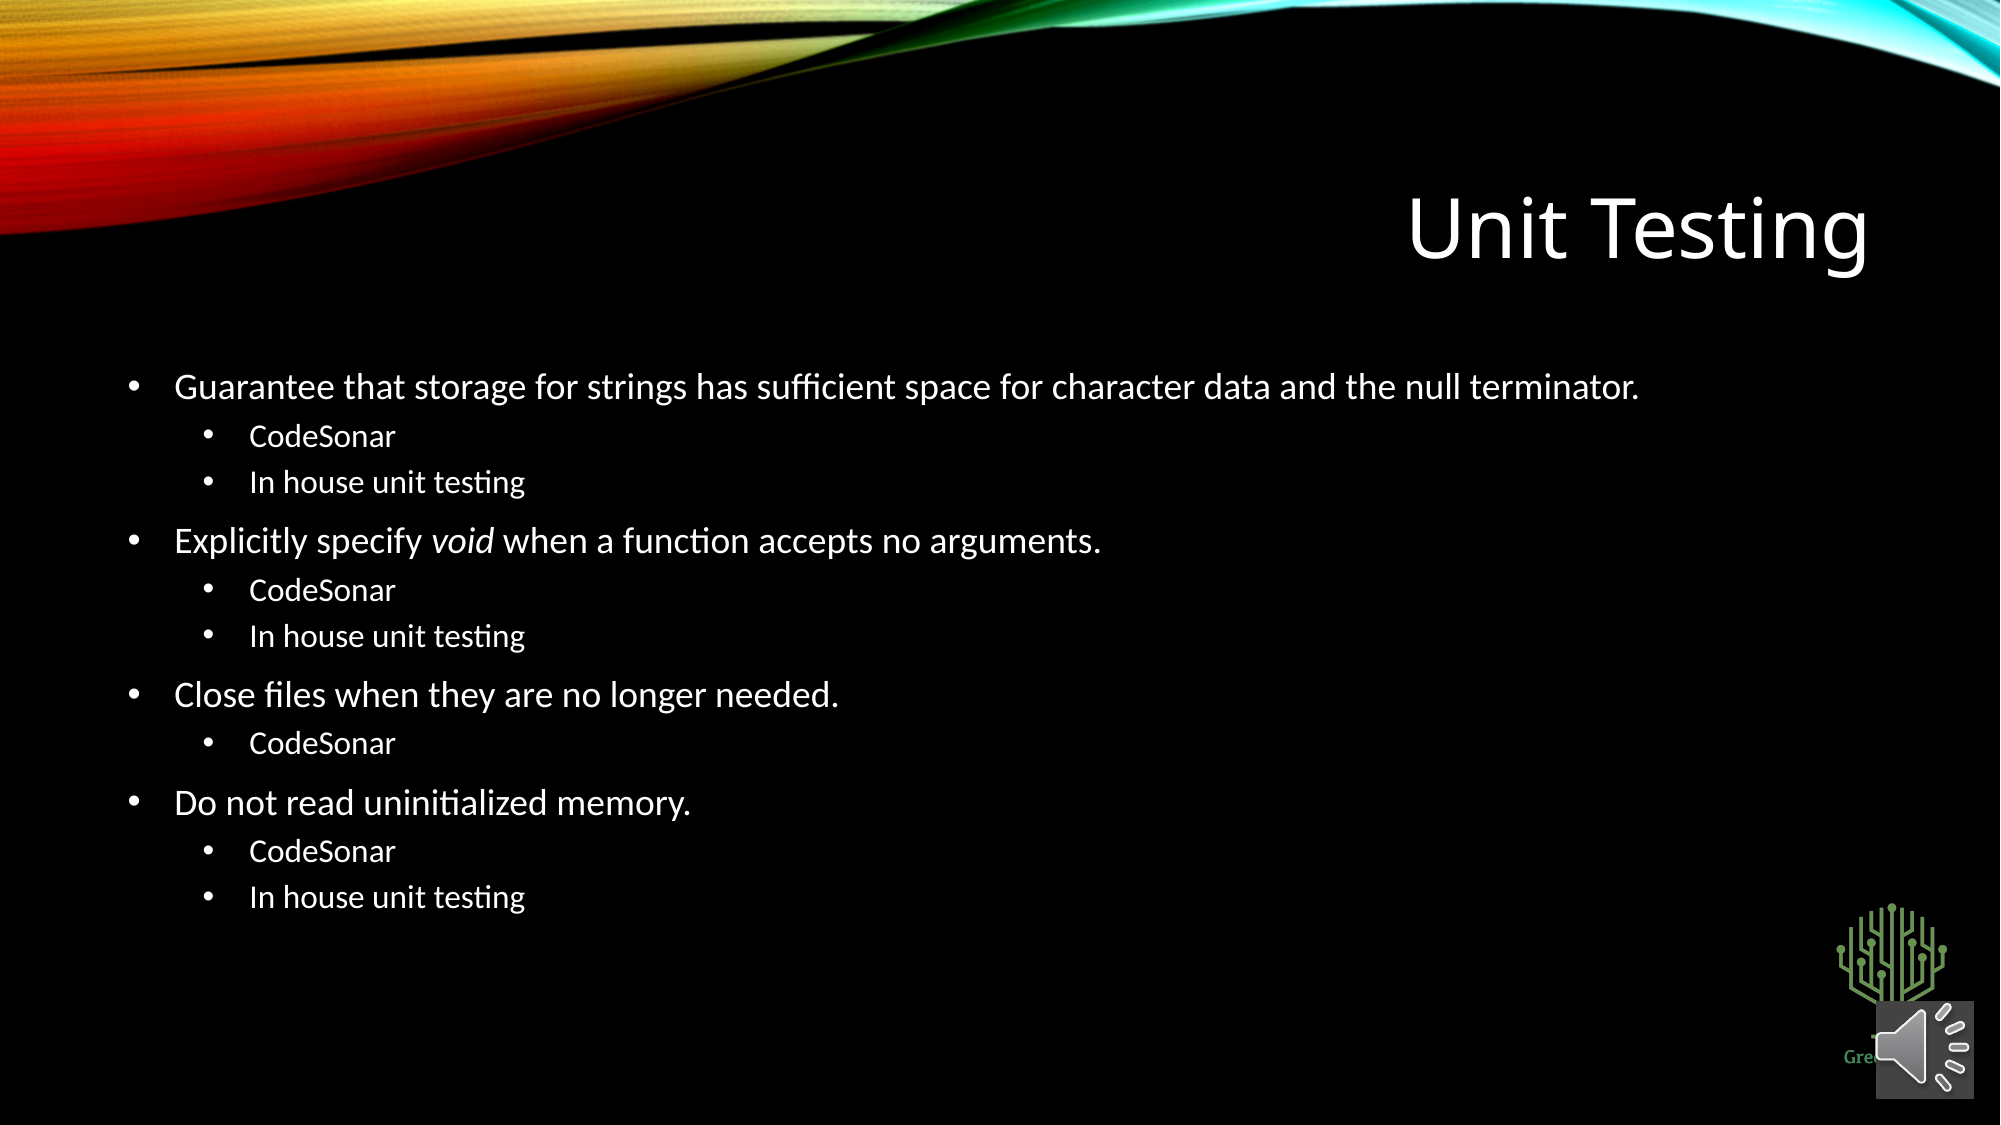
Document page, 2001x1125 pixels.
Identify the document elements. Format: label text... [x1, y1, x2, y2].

picture [1817, 892, 1976, 1101]
list Guarantee that storage for strings has sufficient space for character data and the null terminator. CodeSonar In house unit testing Explicitly specify void when a function accepts no arguments. CodeSonar In house unit testing Close files when they are no longer needed. CodeSonar Do not read uninitialized memory. CodeSonar In house unit testing [112, 360, 1888, 1021]
title Unit Testing [474, 125, 1888, 338]
picture [0, 0, 2000, 237]
